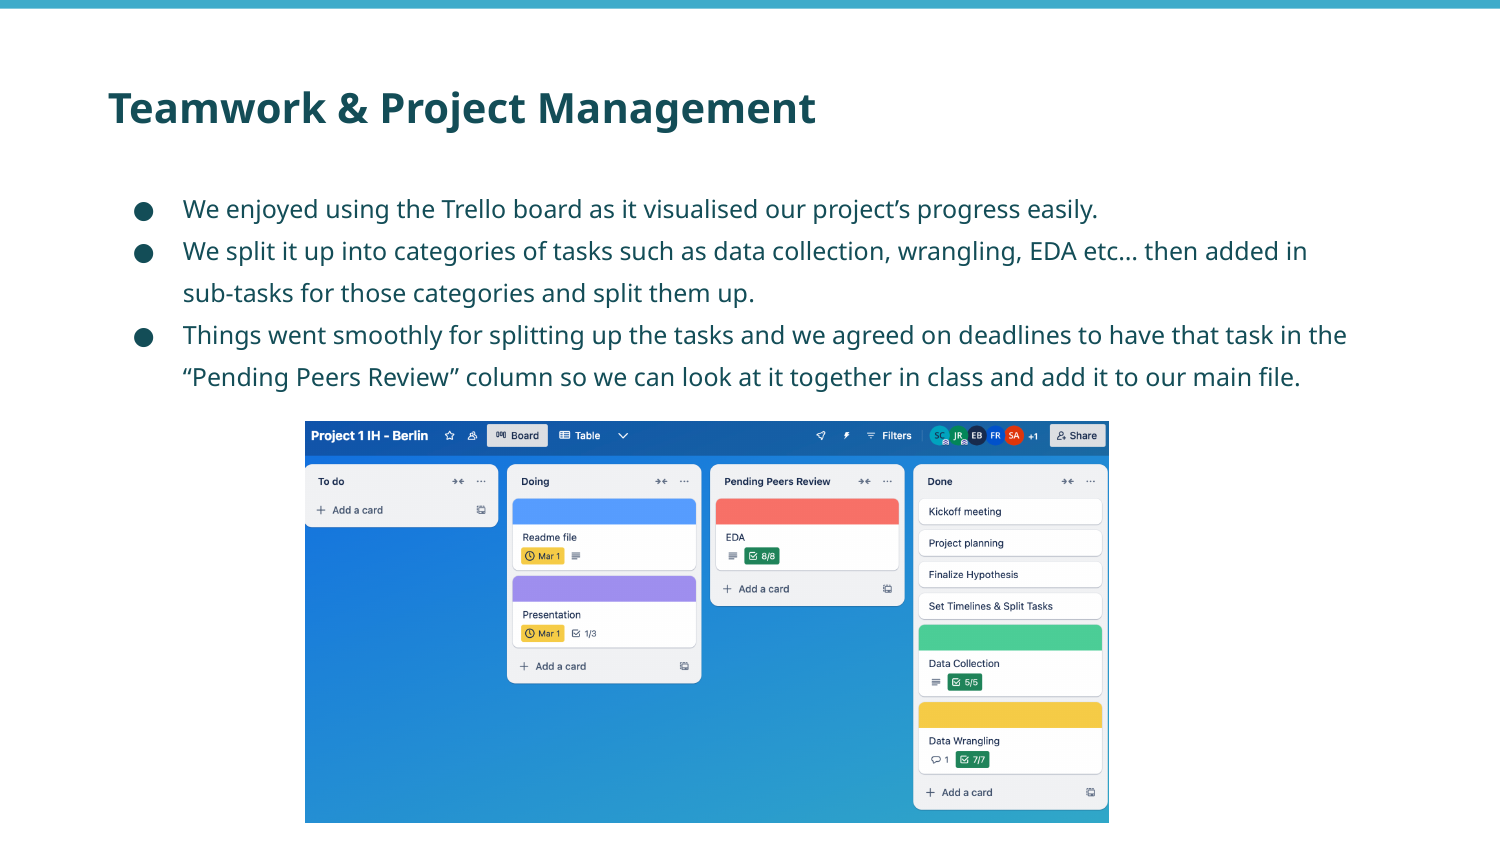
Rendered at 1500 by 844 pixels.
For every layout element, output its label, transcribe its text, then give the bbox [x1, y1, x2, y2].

title Teamwork & Project Management [92, 66, 1408, 161]
list We enjoyed using the Trello board as it visualised our project’s progress easily. We split it up into categories of tasks such as data collection, wrangling, EDA etc… then added in sub-tasks for those categories and split them up. Things went smoothly for splitting up the tasks and we agreed on deadlines to have that task in the “Pending Peers Review” column so we can look at it together in class and add it to our main file. [92, 167, 1369, 405]
picture [304, 421, 1109, 824]
